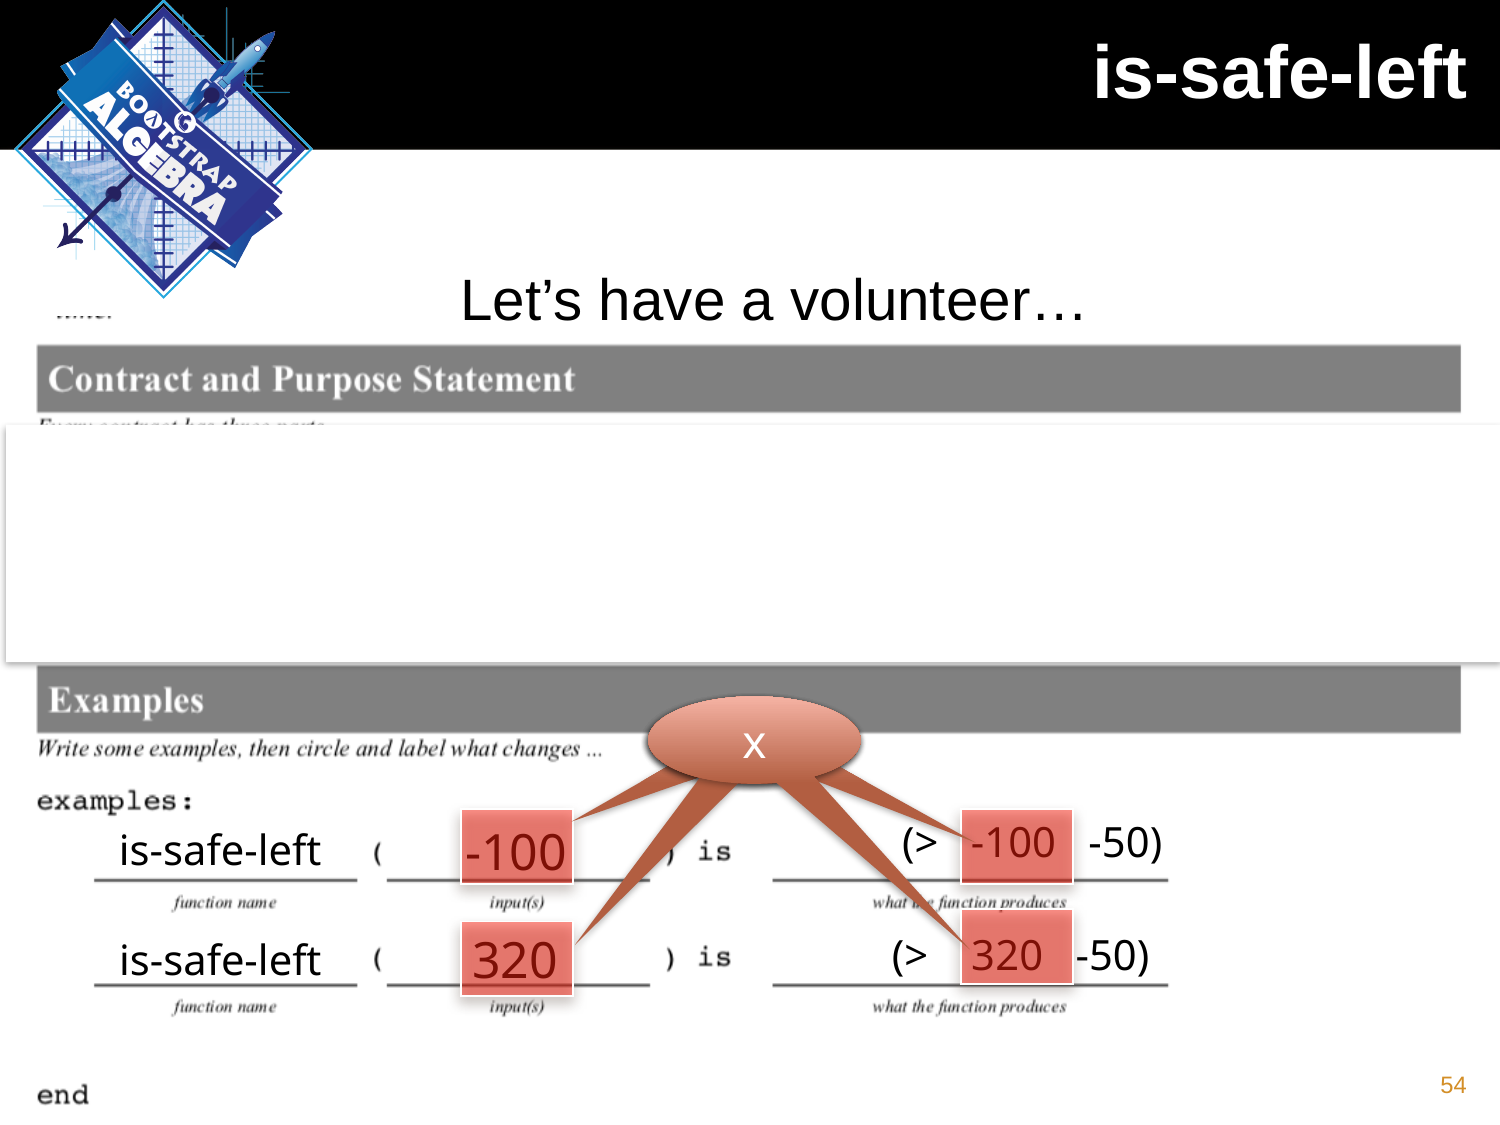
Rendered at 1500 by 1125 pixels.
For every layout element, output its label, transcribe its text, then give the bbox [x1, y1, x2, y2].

title is-safe-left [49, 0, 1476, 138]
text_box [647, 696, 861, 785]
list Let’s have a volunteer… [61, 254, 1488, 315]
picture [0, 315, 1490, 1106]
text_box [460, 808, 1074, 997]
picture [14, 0, 313, 299]
